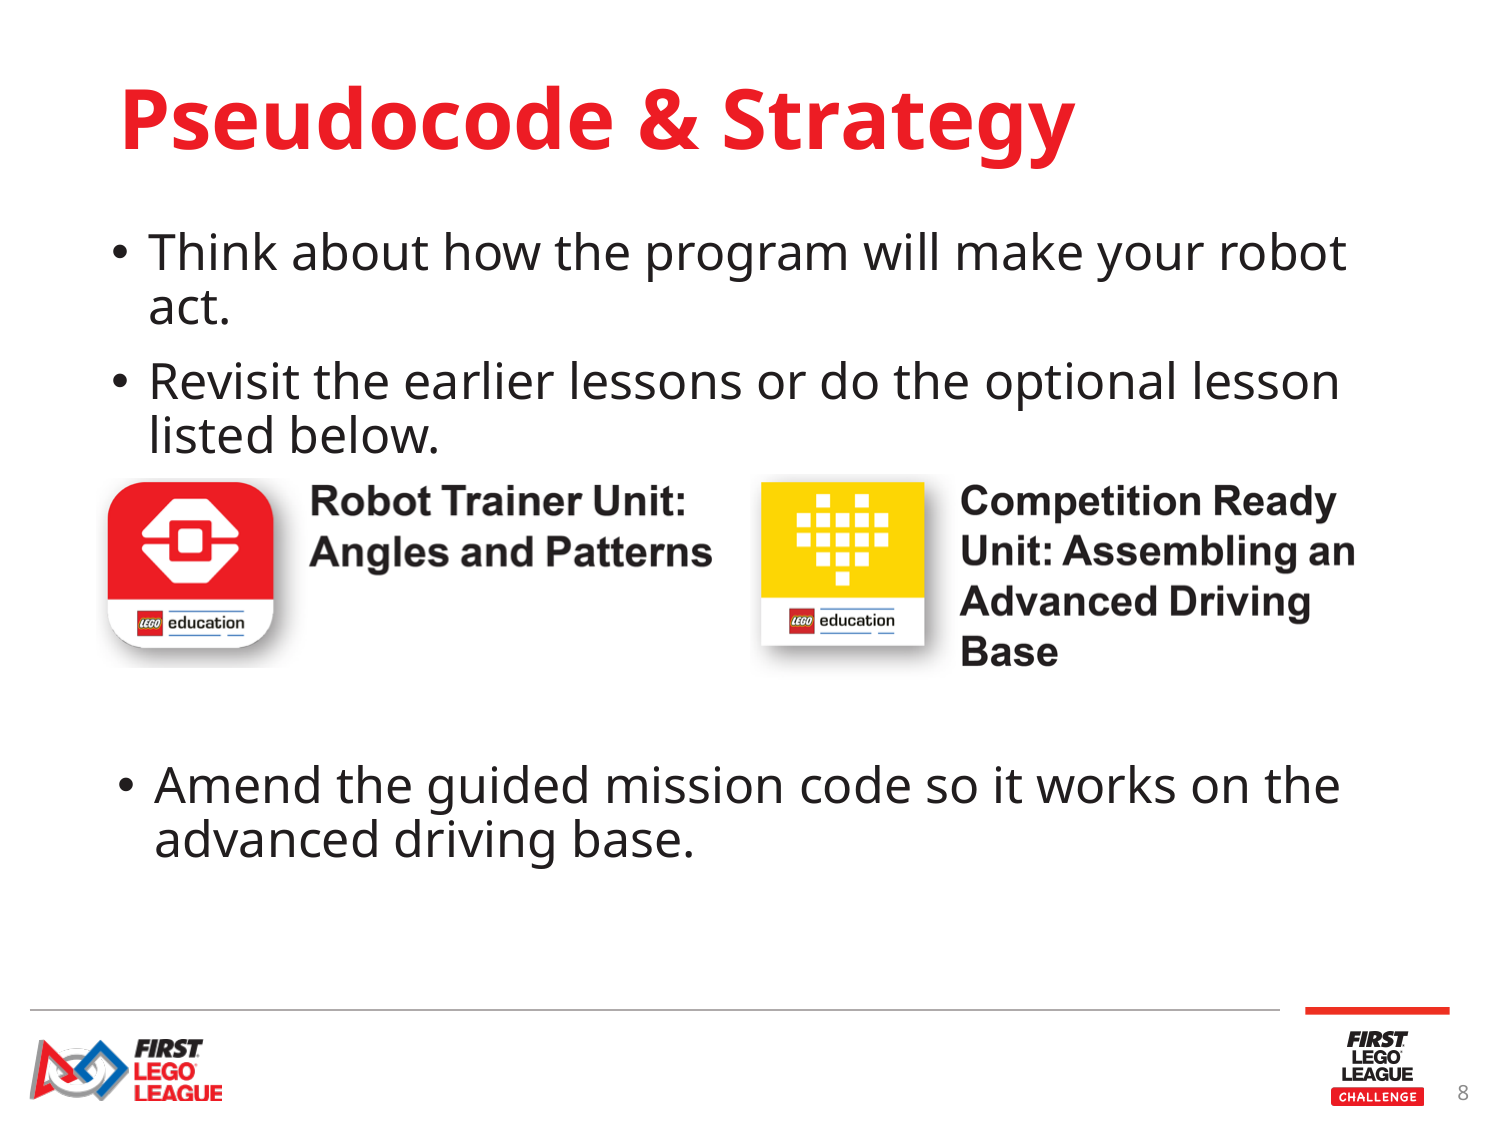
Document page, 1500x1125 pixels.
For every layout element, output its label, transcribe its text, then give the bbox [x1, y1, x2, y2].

slide_number 8 [1425, 1076, 1484, 1111]
list Think about how the program will make your robot act. Revisit the earlier lessons or do the optional lesson listed below. [96, 219, 1391, 345]
text_box Amend the guided mission code so it works on the advanced driving base. [102, 752, 1402, 878]
picture [749, 474, 1379, 683]
picture [96, 478, 725, 668]
title Pseudocode & Strategy [103, 59, 1397, 185]
